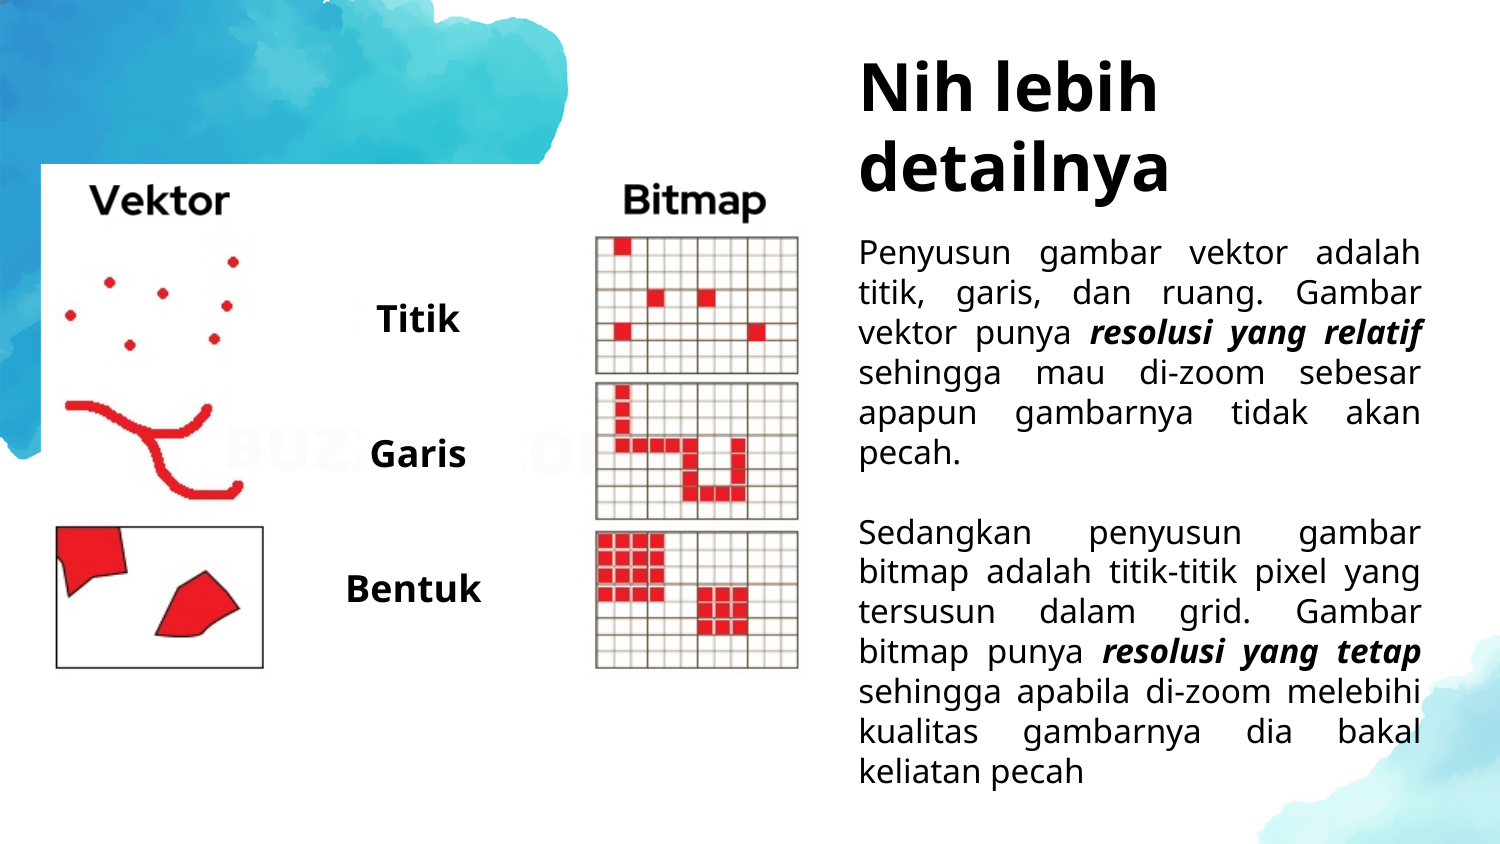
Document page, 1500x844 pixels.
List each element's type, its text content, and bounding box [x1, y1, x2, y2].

subtitle Penyusun gambar vektor adalah titik, garis, dan ruang. Gambar vektor punya resolusi yang relatif sehingga mau di-zoom sebesar apapun gambarnya tidak akan pecah. Sedangkan penyusun gambar bitmap adalah titik-titik pixel yang tersusun dalam grid. Gambar bitmap punya resolusi yang tetap sehingga apabila di-zoom melebihi kualitas gambarnya dia bakal keliatan pecah [843, 216, 1438, 335]
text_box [40, 163, 817, 680]
picture [0, 0, 1500, 844]
title Nih lebih detailnya [843, 0, 1500, 220]
